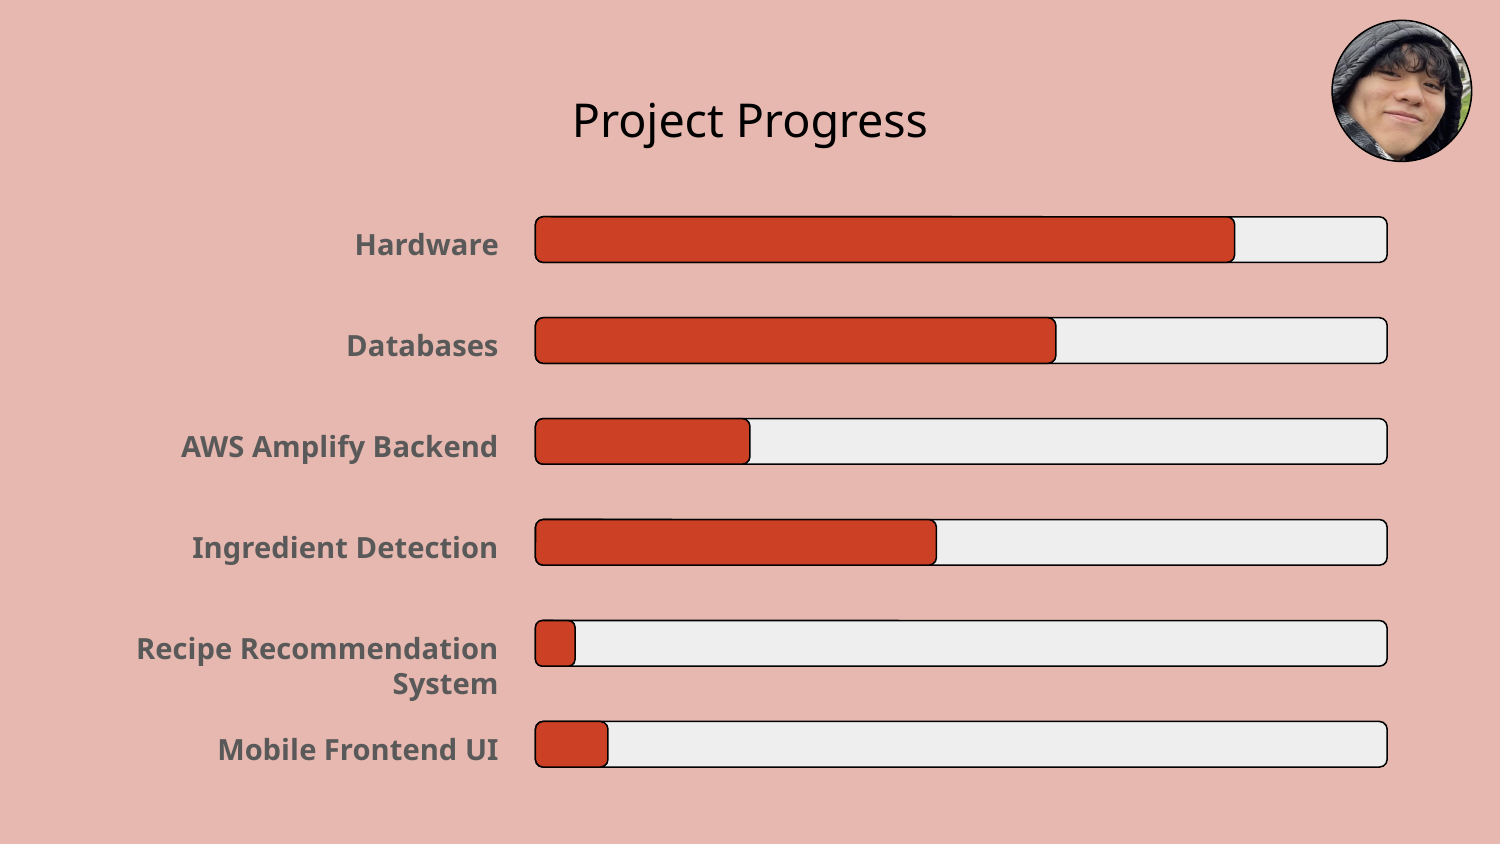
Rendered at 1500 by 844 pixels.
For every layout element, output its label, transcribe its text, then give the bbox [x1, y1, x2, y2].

text_box [535, 216, 1235, 263]
text_box Recipe Recommendation System [51, 615, 514, 672]
text_box [1228, 216, 1388, 263]
text_box [535, 519, 937, 566]
text_box [535, 620, 576, 667]
text_box Mobile Frontend UI [51, 715, 514, 773]
text_box [744, 418, 1388, 465]
text_box [1050, 317, 1388, 364]
text_box AWS Amplify Backend [112, 413, 514, 470]
text_box [601, 721, 1388, 768]
text_box Hardware [112, 211, 514, 268]
text_box Databases [112, 312, 514, 369]
text_box [930, 519, 1388, 566]
text_box [535, 418, 750, 465]
picture [1331, 20, 1472, 162]
text_box Ingredient Detection [112, 514, 514, 571]
text_box [535, 317, 1056, 364]
title Project Progress [51, 72, 1327, 167]
text_box [569, 620, 1388, 667]
text_box [535, 721, 608, 768]
